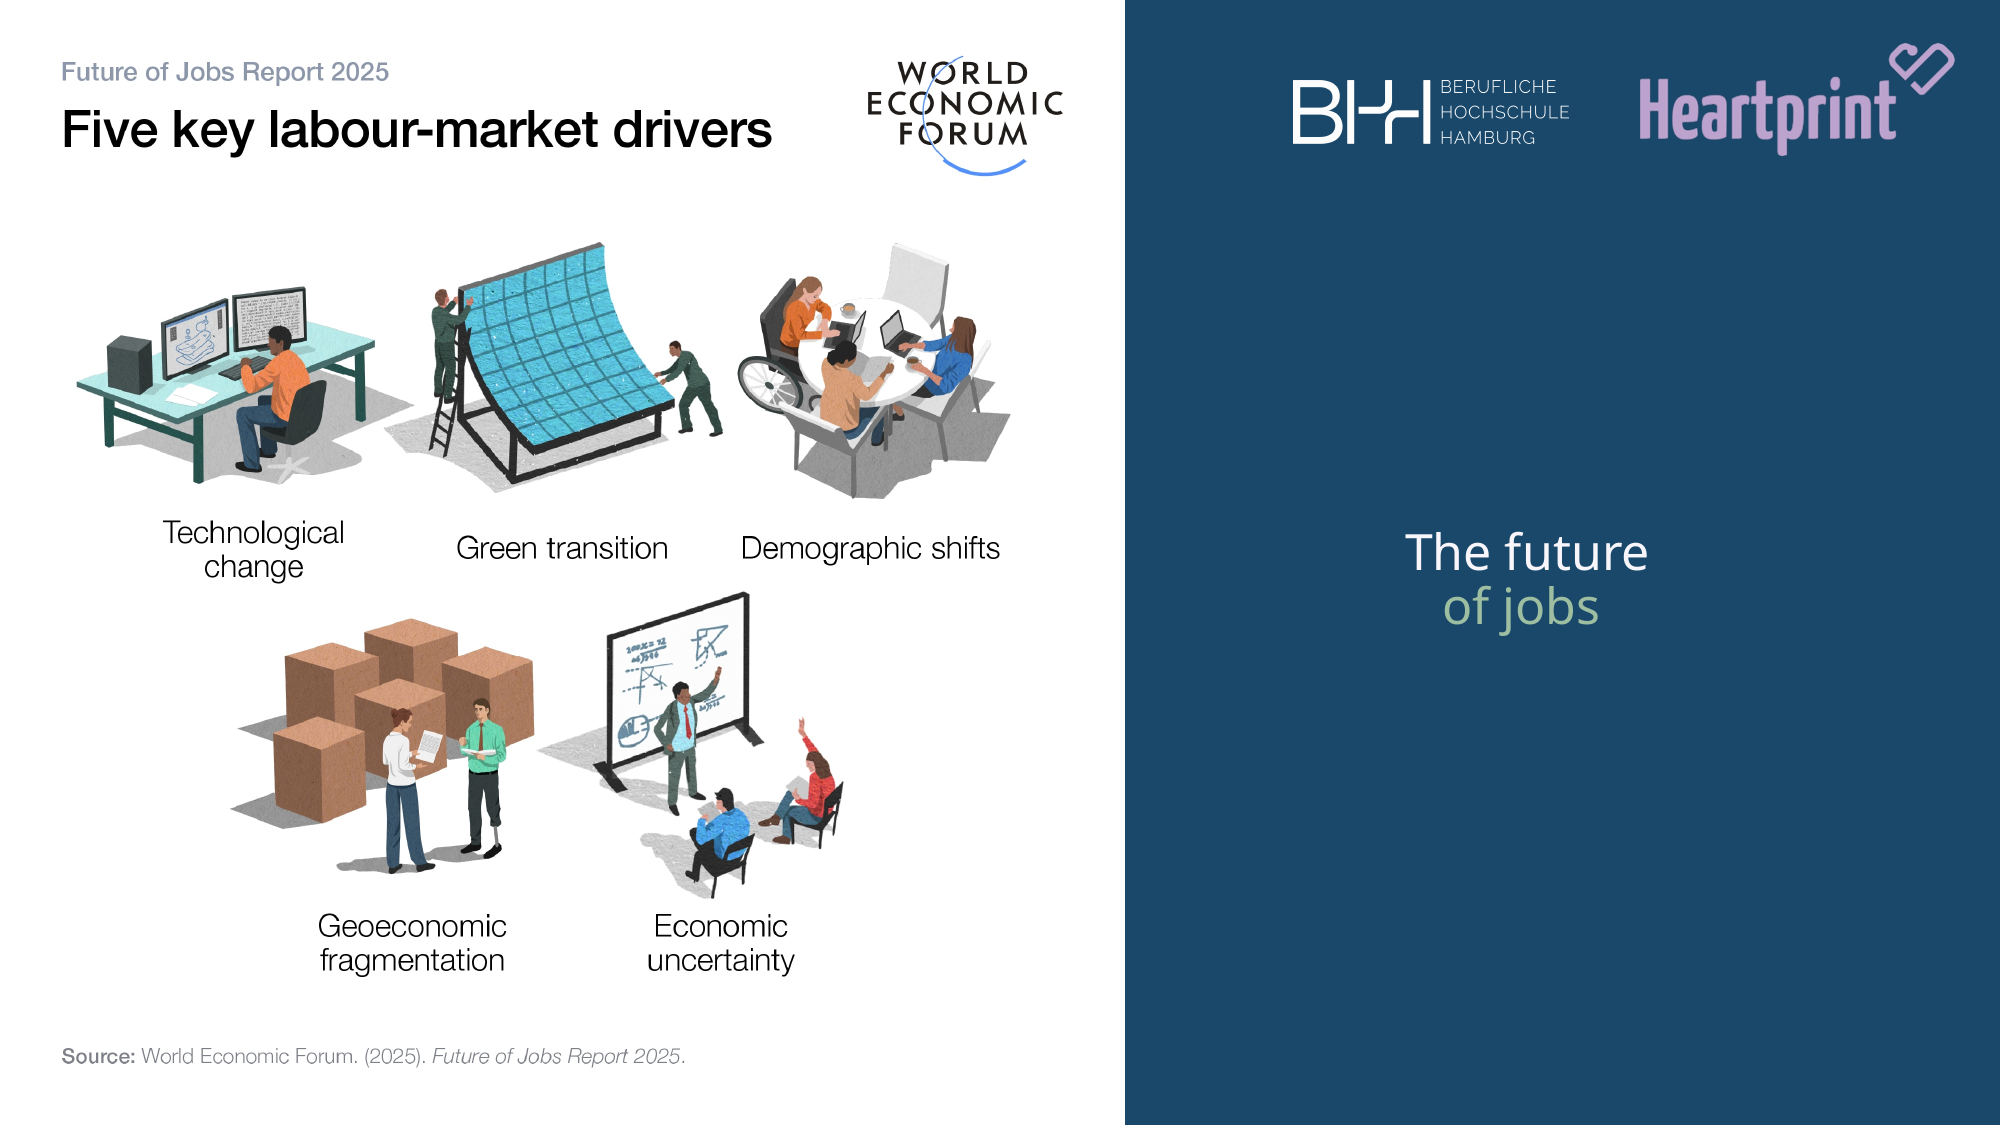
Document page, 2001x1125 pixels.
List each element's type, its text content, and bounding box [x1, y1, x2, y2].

picture [1293, 80, 1569, 144]
picture [1640, 43, 1955, 156]
picture [0, 0, 1125, 1125]
title The future of jobs [1293, 387, 1762, 775]
